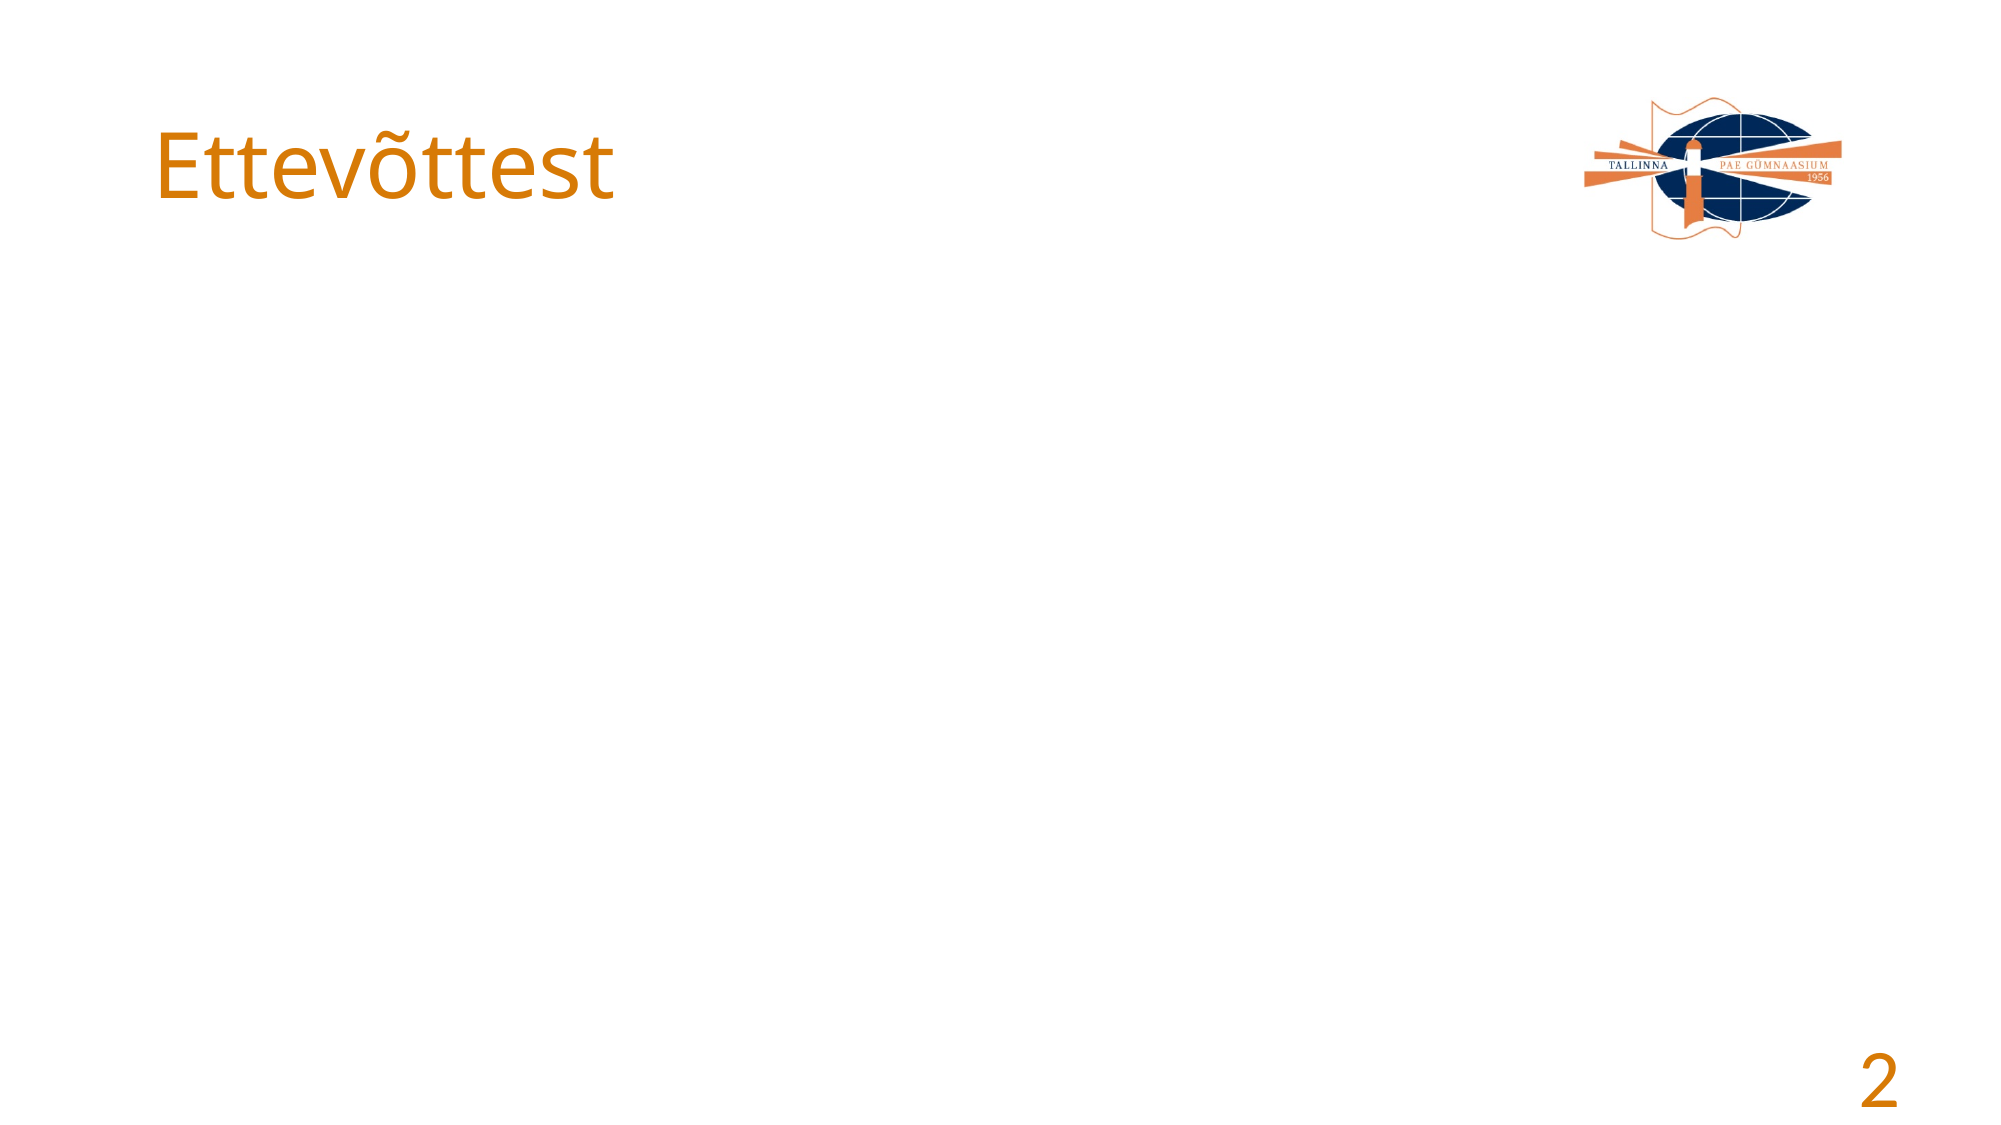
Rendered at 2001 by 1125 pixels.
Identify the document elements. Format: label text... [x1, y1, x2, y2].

title Ettevõttest [137, 59, 1863, 278]
picture [1551, 97, 1844, 240]
